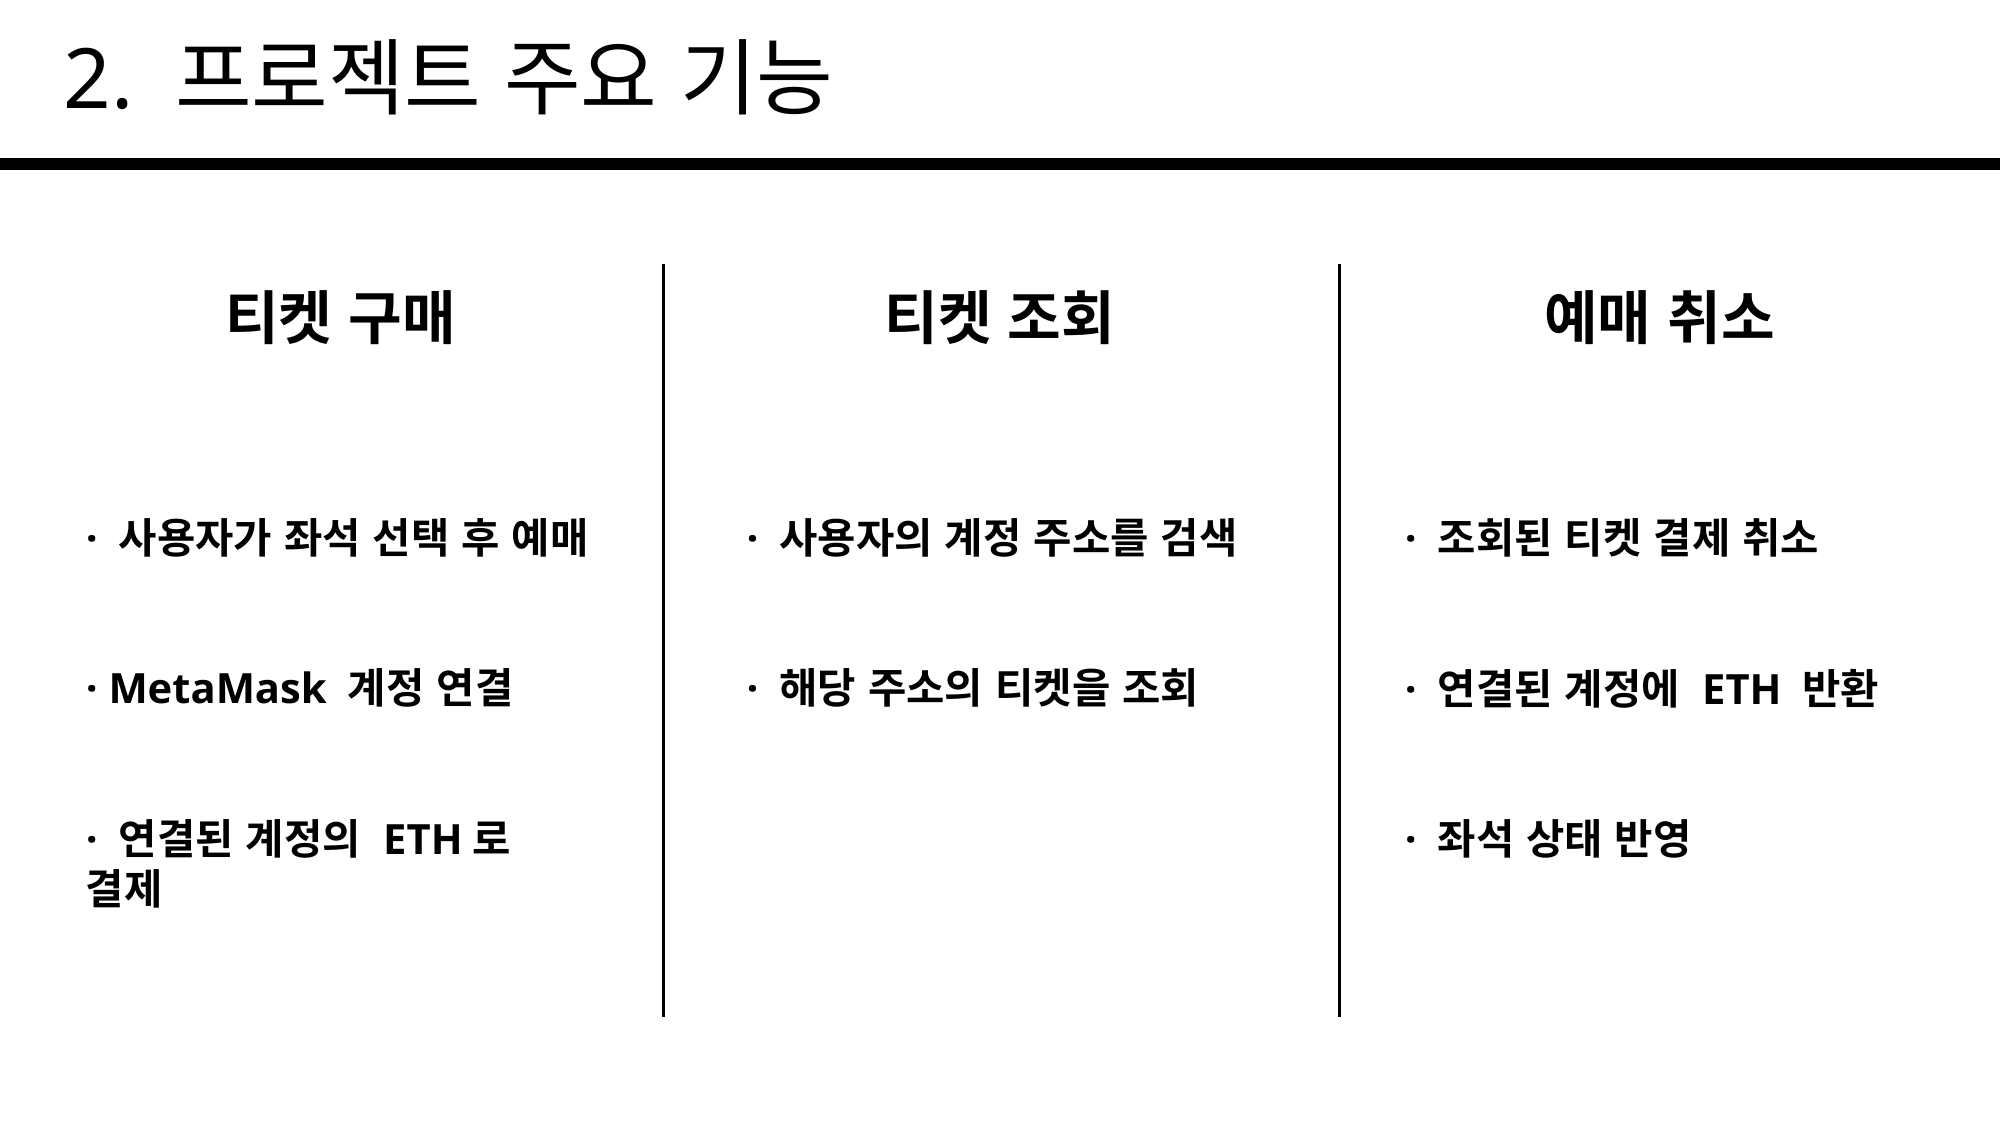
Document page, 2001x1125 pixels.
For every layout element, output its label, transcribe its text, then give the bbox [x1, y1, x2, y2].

text_box 티켓 조회 [708, 273, 1292, 359]
text_box 예매 취소 [1367, 273, 1951, 359]
text_box 2. 프로젝트 주요 기능 [49, 17, 1043, 133]
text_box · 사용자의 계정 주소를 검색 · 해당 주소의 티켓을 조회 [731, 504, 1271, 720]
text_box · 사용자가 좌석 선택 후 예매 · MetaMask 계정 연결 · 연결된 계정의 ETH로 결제 [71, 504, 610, 920]
text_box 티켓 구매 [49, 273, 632, 359]
text_box · 조회된 티켓 결제 취소 · 연결된 계정에 ETH 반환 · 좌석 상태 반영 [1390, 504, 1929, 870]
